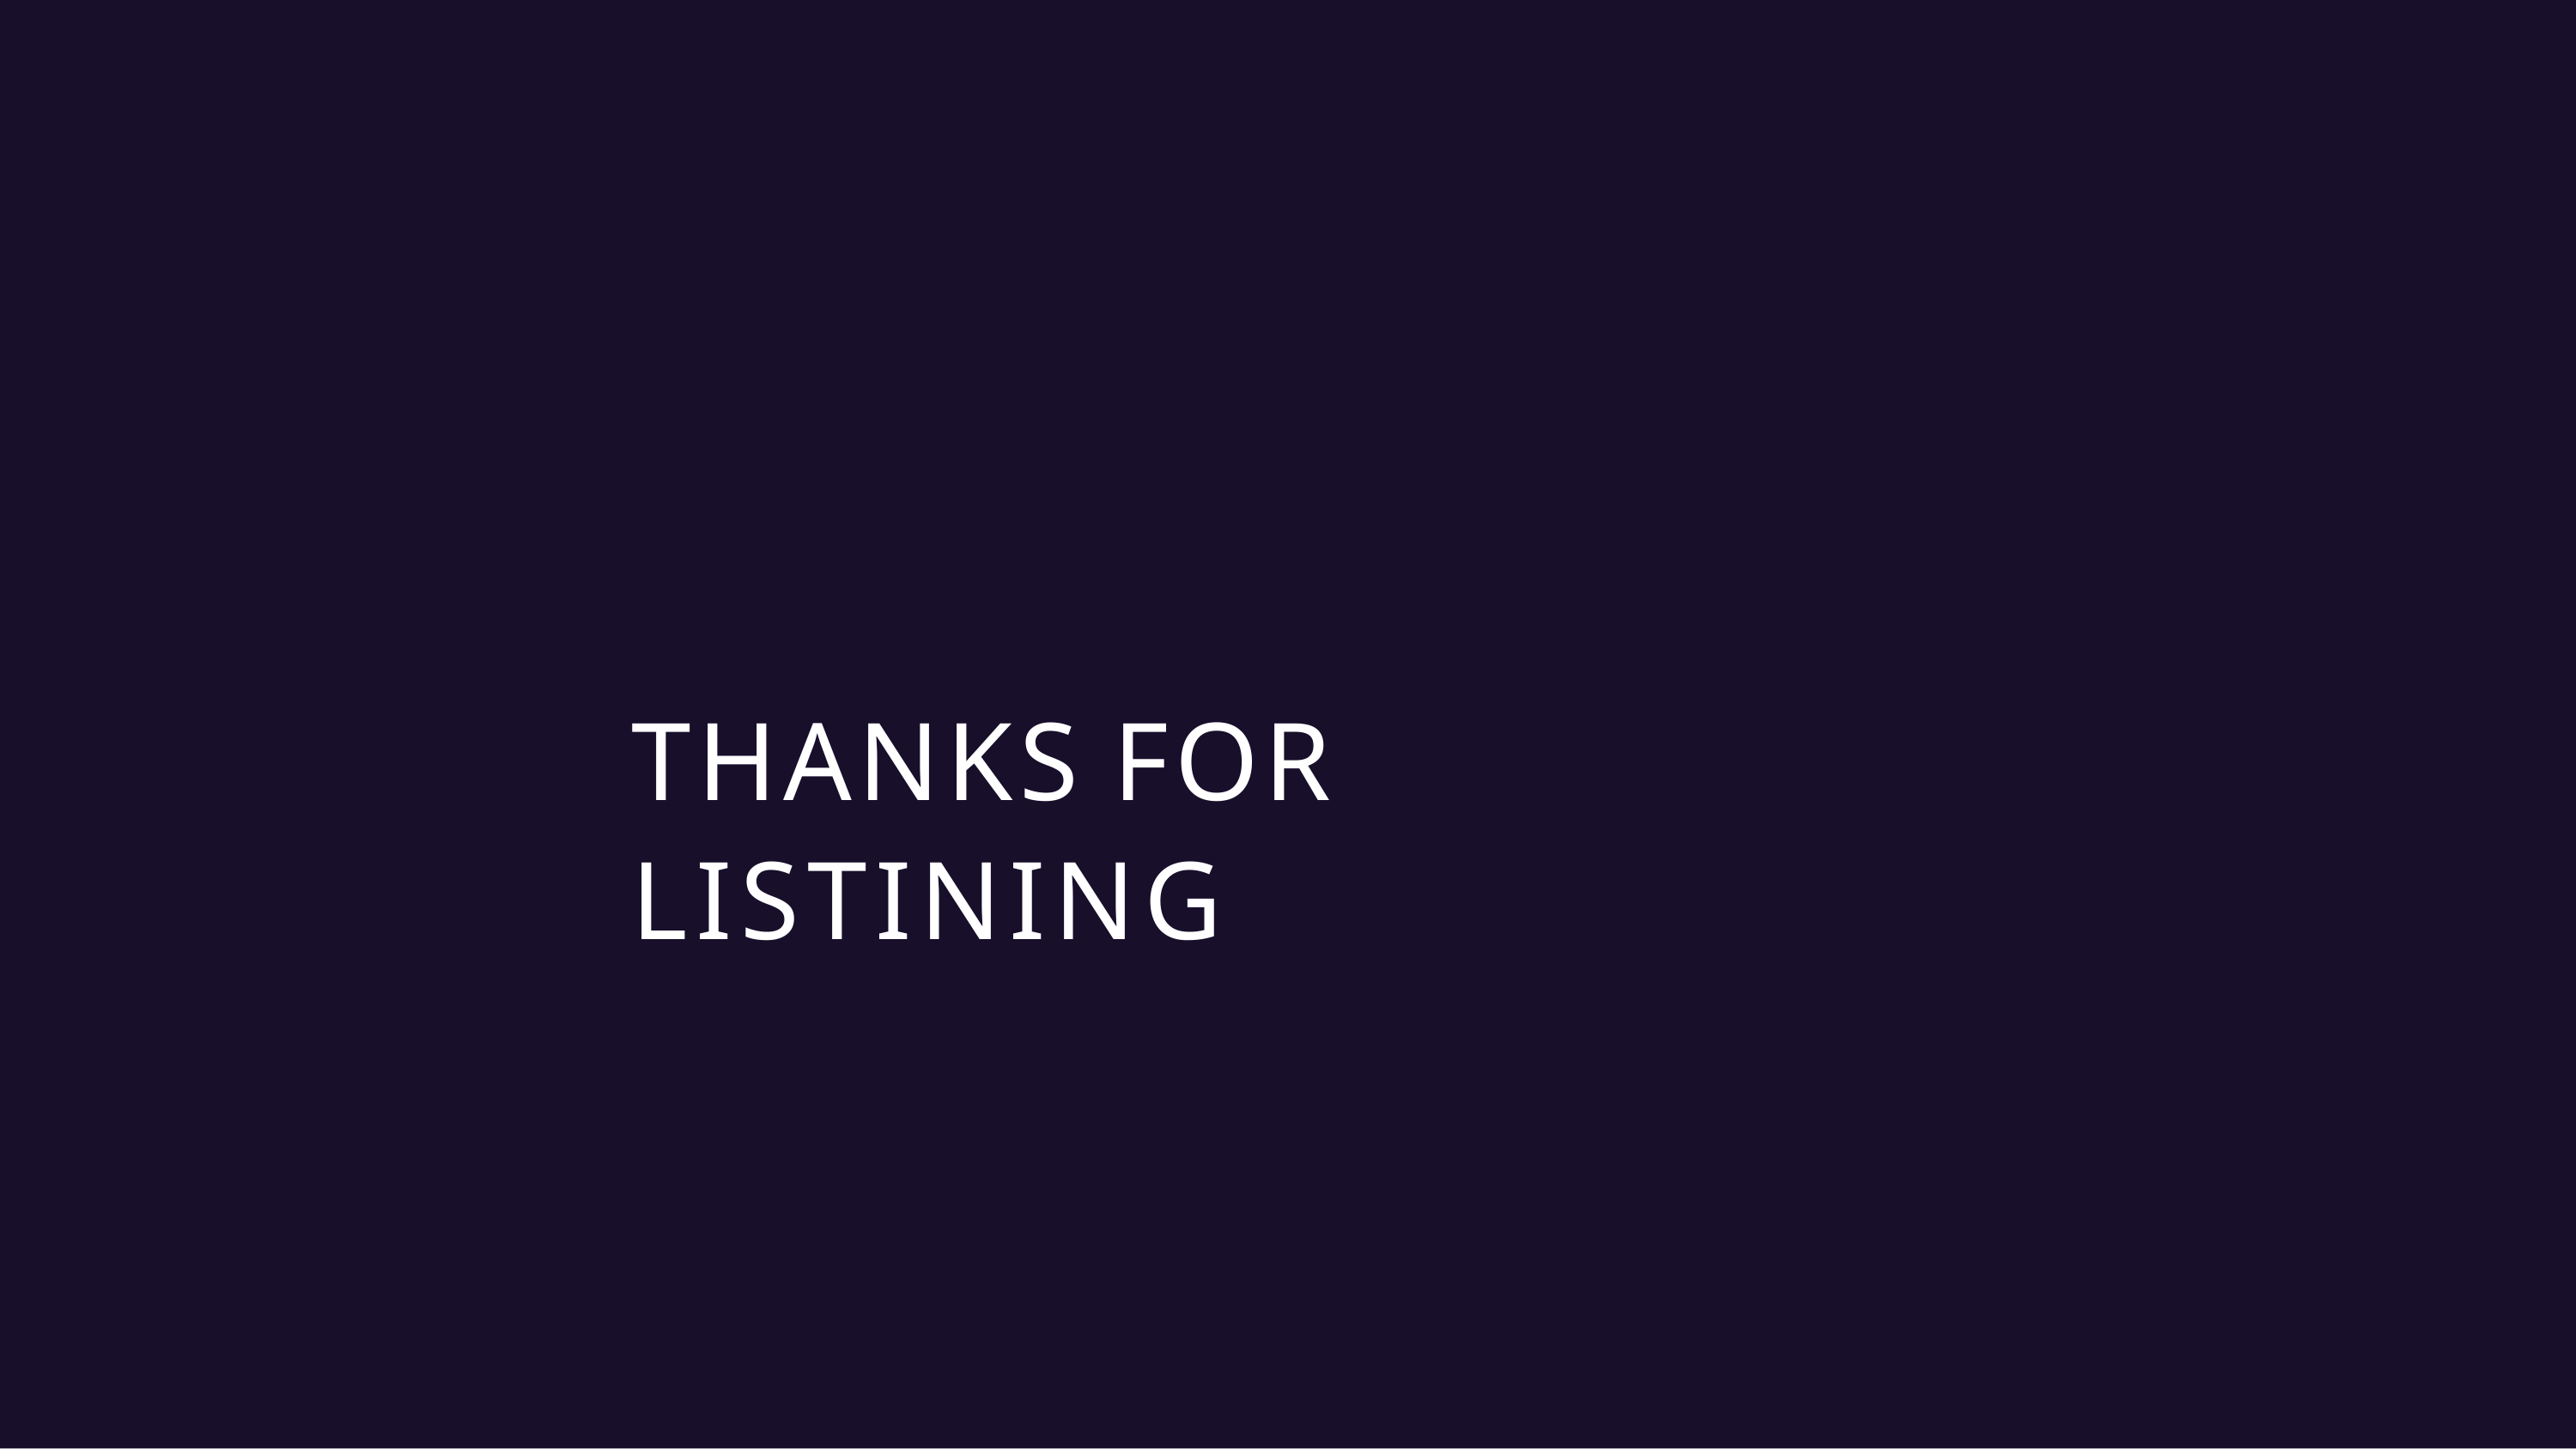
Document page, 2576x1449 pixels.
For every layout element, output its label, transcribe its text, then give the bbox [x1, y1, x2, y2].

title THANKS FOR LISTINING [629, 681, 1947, 961]
